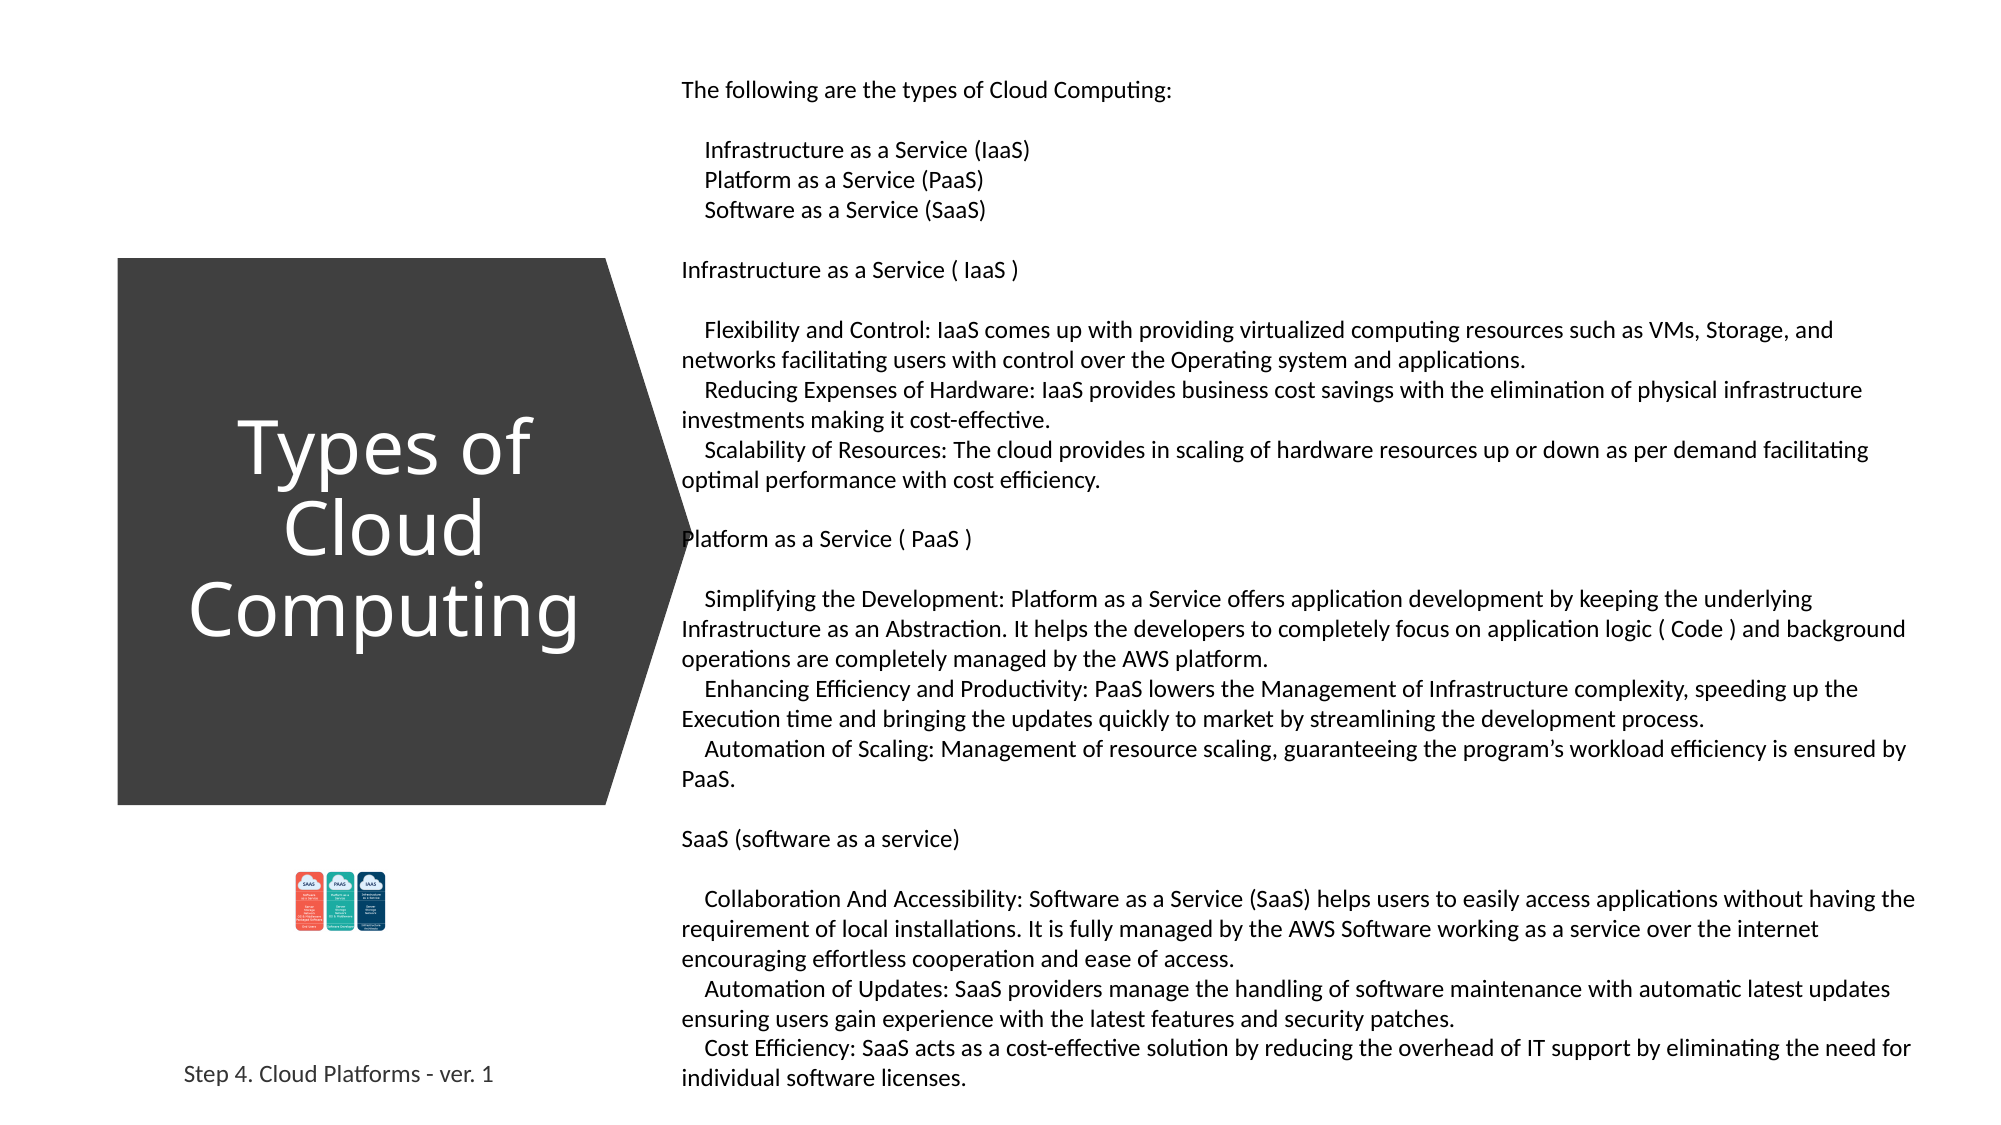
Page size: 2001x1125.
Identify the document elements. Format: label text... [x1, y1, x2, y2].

title Types of Cloud Computing [168, 322, 601, 741]
text_box [116, 257, 666, 807]
footer Step 4. Cloud Platforms - ver. 1 [168, 1042, 666, 1103]
picture [293, 869, 388, 932]
text_box The following are the types of Cloud Computing: Infrastructure as a Service (IaaS) Platform as a Service (PaaS) Software as a Service (SaaS) Infrastructure as a Service ( IaaS ) Flexibility and Control: IaaS comes up with providing virtualized computing resources such as VMs, Storage, and networks facilitating users with control over the Operating system and applications. Reducing Expenses of Hardware: IaaS provides business cost savings with the elimination of physical infrastructure investments making it cost-effective. Scalability of Resources: The cloud provides in scaling of hardware resources up or down as per demand facilitating optimal performance with cost efficiency. Platform as a Service ( PaaS ) Simplifying the Development: Platform as a Service offers application development by keeping the underlying Infrastructure as an Abstraction. It helps the developers to completely focus on application logic ( Code ) and background operations are completely managed by the AWS platform. Enhancing Efficiency and Productivity: PaaS lowers the Management of Infrastructure complexity, speeding up the Execution time and bringing the updates quickly to market by streamlining the development process. Automation of Scaling: Management of resource scaling, guaranteeing the program’s workload efficiency is ensured by PaaS. SaaS (software as a service) Collaboration And Accessibility: Software as a Service (SaaS) helps users to easily access applications without having the requirement of local installations. It is fully managed by the AWS Software working as a service over the internet encouraging effortless cooperation and ease of access. Automation of Updates: SaaS providers manage the handling of software maintenance with automatic latest updates ensuring users gain experience with the latest features and security patches. Cost Efficiency: SaaS acts as a cost-effective solution by reducing the overhead of IT support by eliminating the need for individual software licenses. Function as a Service (FaaS) Event-Driven Execution: FaaS helps in the maintenance of servers and infrastructure making users worry about it. FaaS facilitates the developers to run code as a response to the events. Cost Efficiency: FaaS facilitates cost efficiency by coming up with the principle “Pay as per you Run” for the computing resources used. Scalability and Agility: Serverless Architectures scale effortlessly in handing the workloads promoting agility in development and deployment. To know more about the Types of Cloud Computing Difference please read this article – IaaS vs PaaS vs SaaS [666, 66, 1950, 1125]
